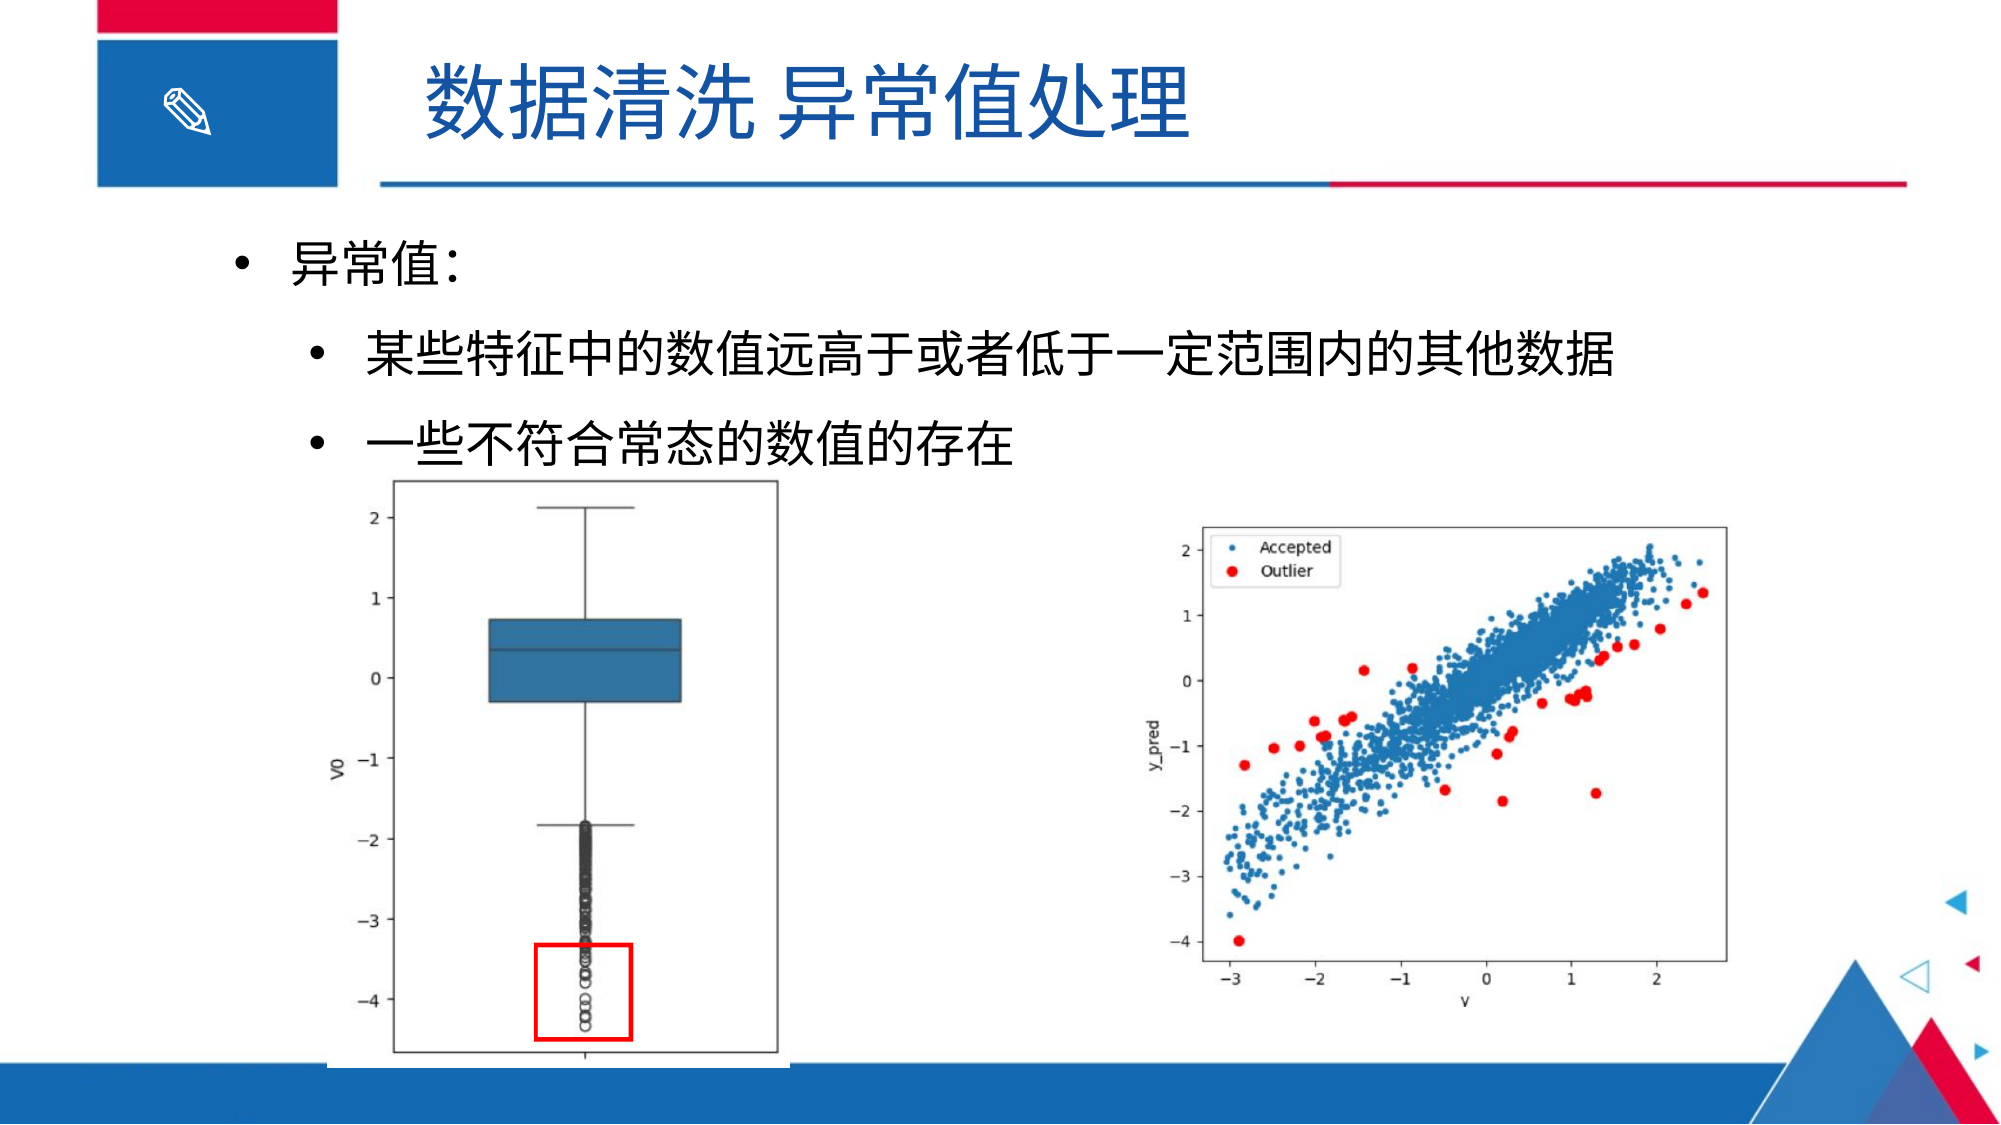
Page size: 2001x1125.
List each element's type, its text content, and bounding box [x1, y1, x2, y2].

text_box 数据清洗 异常值处理 [409, 43, 1489, 158]
text_box 异常值： 某些特征中的数值远高于或者低于一定范围内的其他数据 一些不符合常态的数值的存在 [218, 195, 1831, 463]
picture [0, 0, 2000, 1124]
